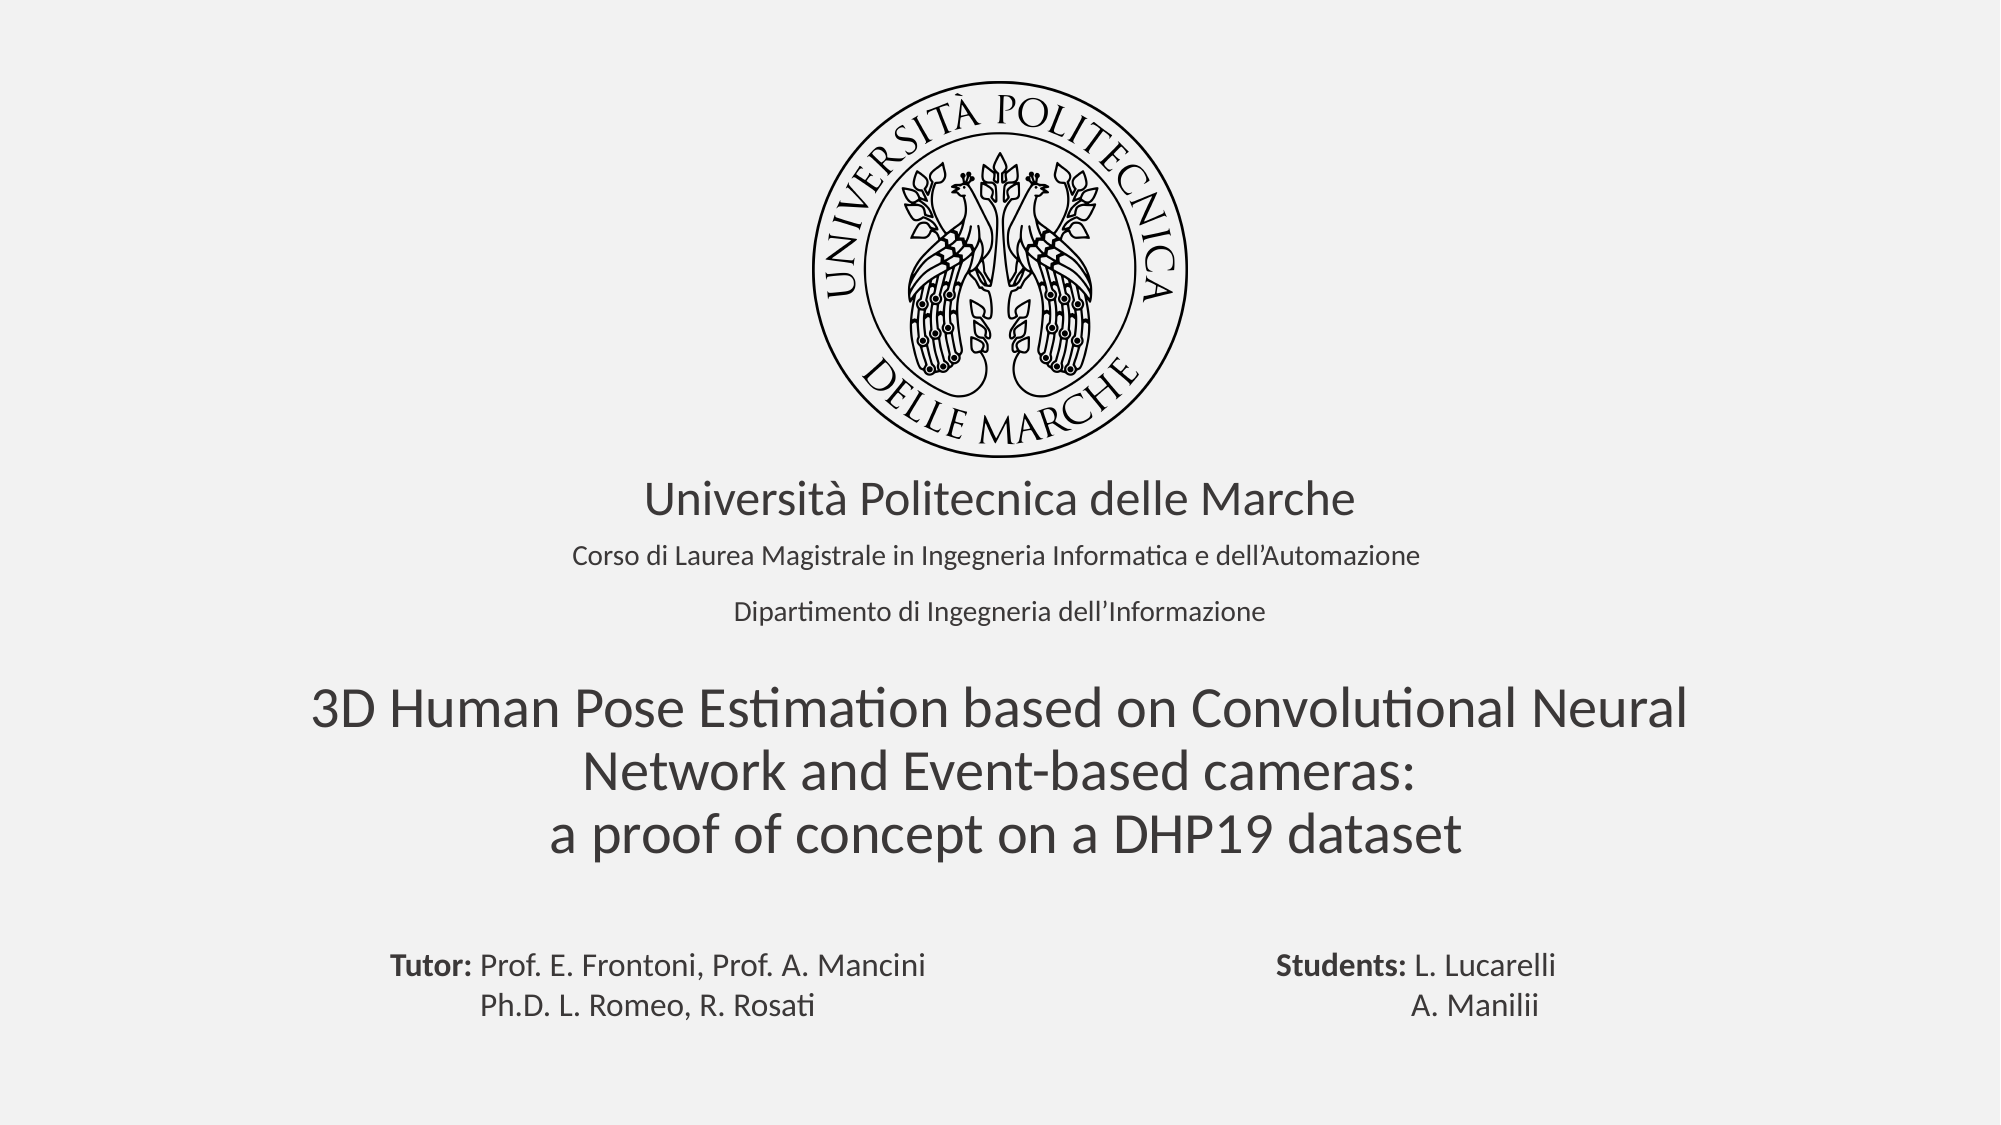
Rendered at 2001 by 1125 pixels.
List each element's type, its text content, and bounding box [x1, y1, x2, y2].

subtitle Corso di Laurea Magistrale in Ingegneria Informatica e dell’Automazione Dipartimento di Ingegneria dell’Informazione [375, 528, 1625, 640]
text_box 3D Human Pose Estimation based on Convolutional Neural Network and Event-based cameras: a proof of concept on a DHP19 dataset [249, 763, 1750, 874]
text_box Students: L. Lucarelli A. Manilii [1261, 935, 1625, 1031]
picture [812, 81, 1188, 458]
title Università Politecnica delle Marche [249, 462, 1750, 534]
text_box Tutor: Prof. E. Frontoni, Prof. A. Mancini Ph.D. L. Romeo, R. Rosati [374, 935, 1030, 1031]
